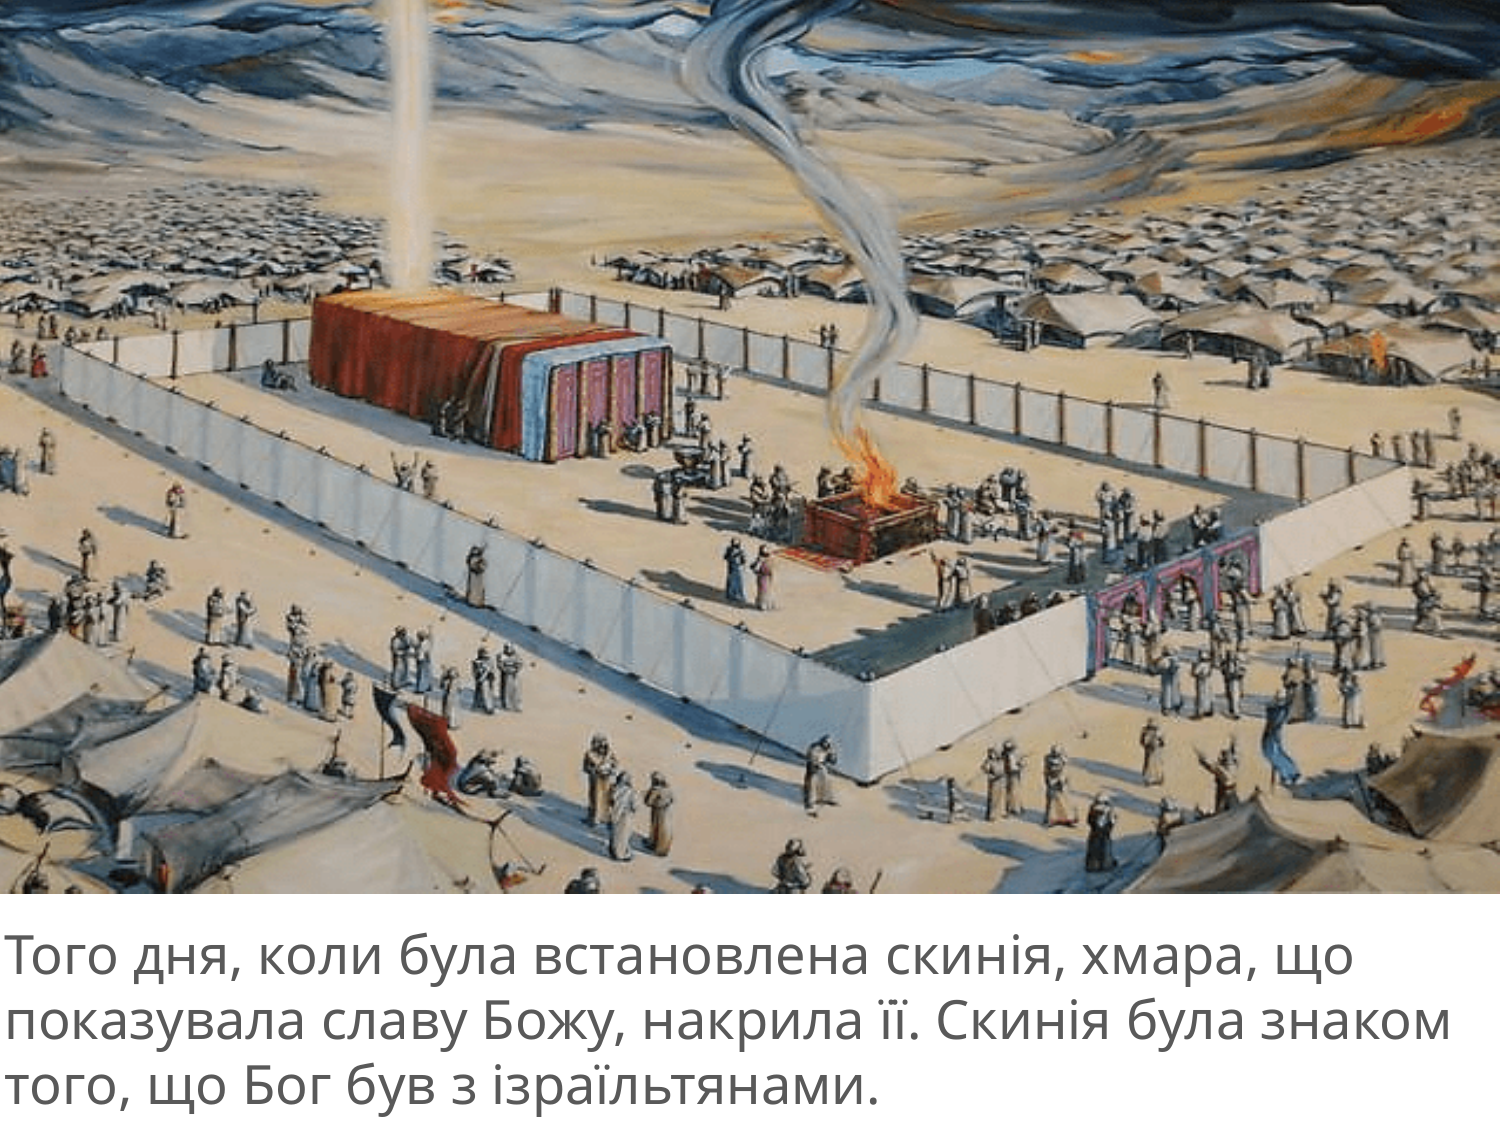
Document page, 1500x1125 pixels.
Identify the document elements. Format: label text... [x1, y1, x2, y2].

picture [0, 0, 1500, 894]
text_box Того дня, коли була встановлена скинія, хмара, що показувала славу Божу, накрила її. Скинія була знаком того, що Бог був з ізраїльтянами. [0, 912, 1500, 1123]
